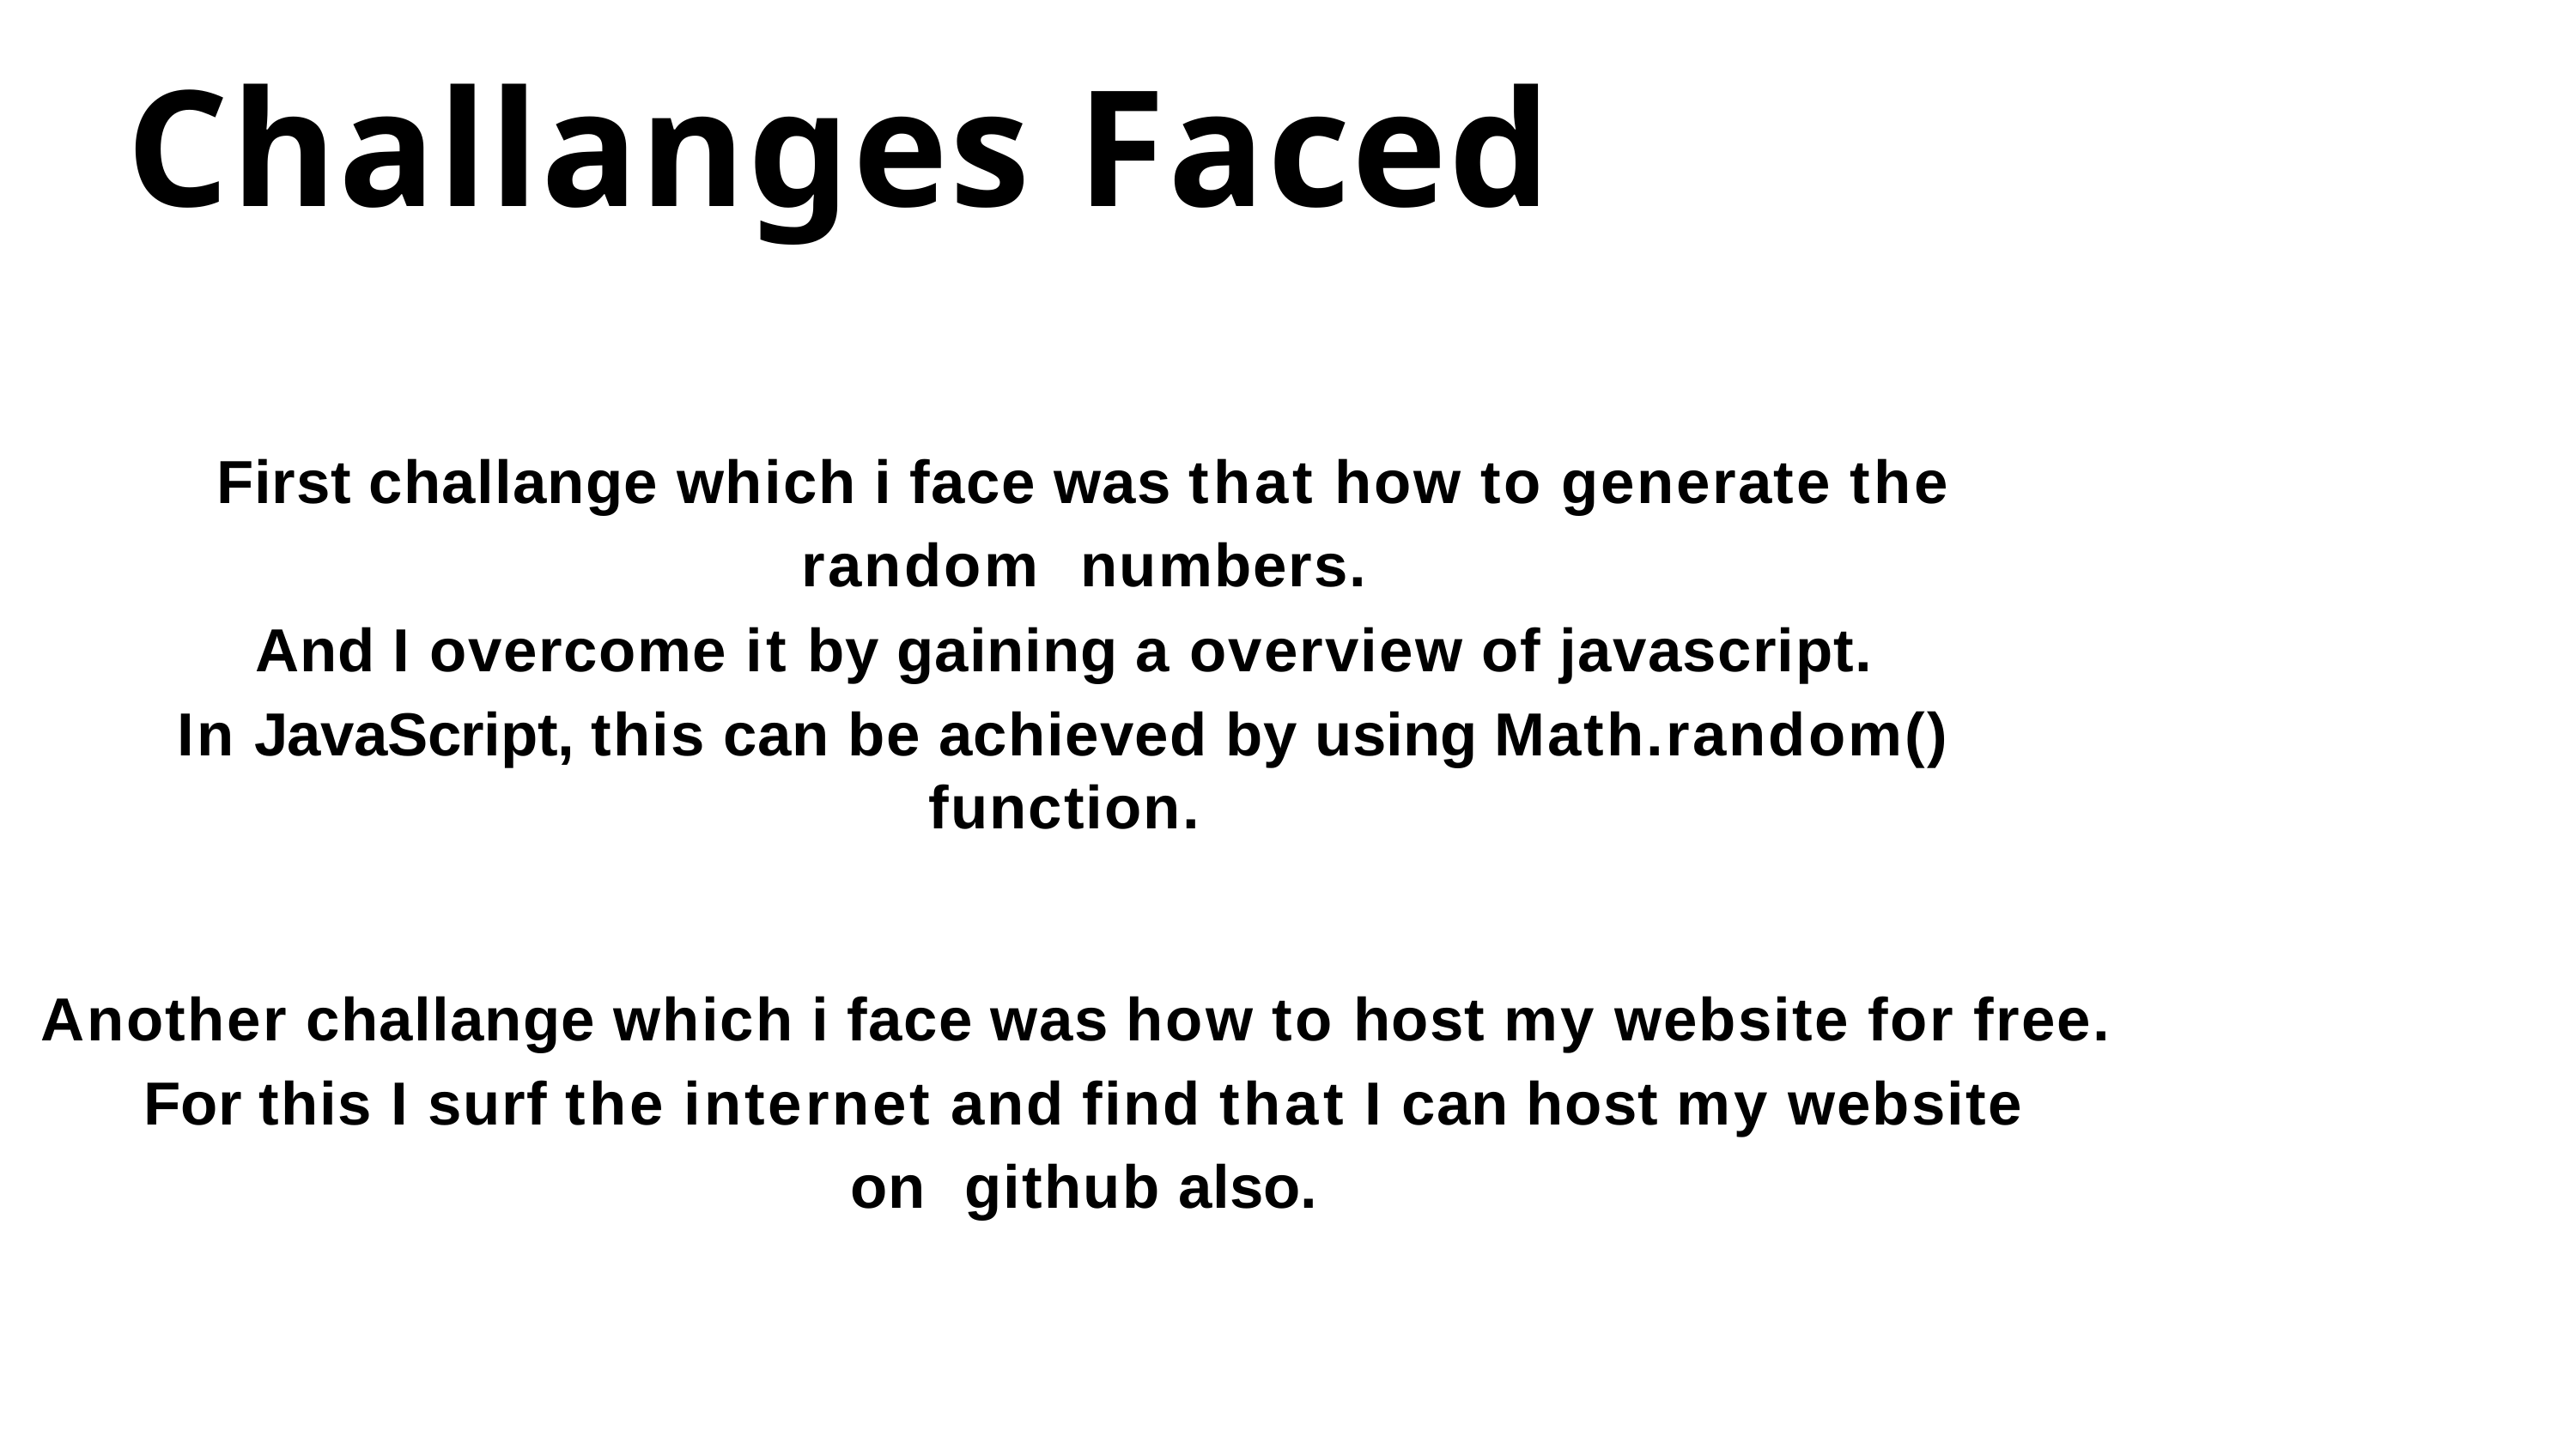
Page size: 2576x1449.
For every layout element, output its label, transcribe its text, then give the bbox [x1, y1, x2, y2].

text_box First challange which i face was that how to generate the random numbers. And I overcome it by gaining a overview of javascript. In JavaScript, this can be achieved by using Math.random() function. [50, 429, 2117, 841]
text_box Another challange which i face was how to host my website for free. For this I surf the internet and find that I can host my website on github also. [39, 967, 2111, 1222]
title Challanges Faced [125, 44, 1555, 288]
